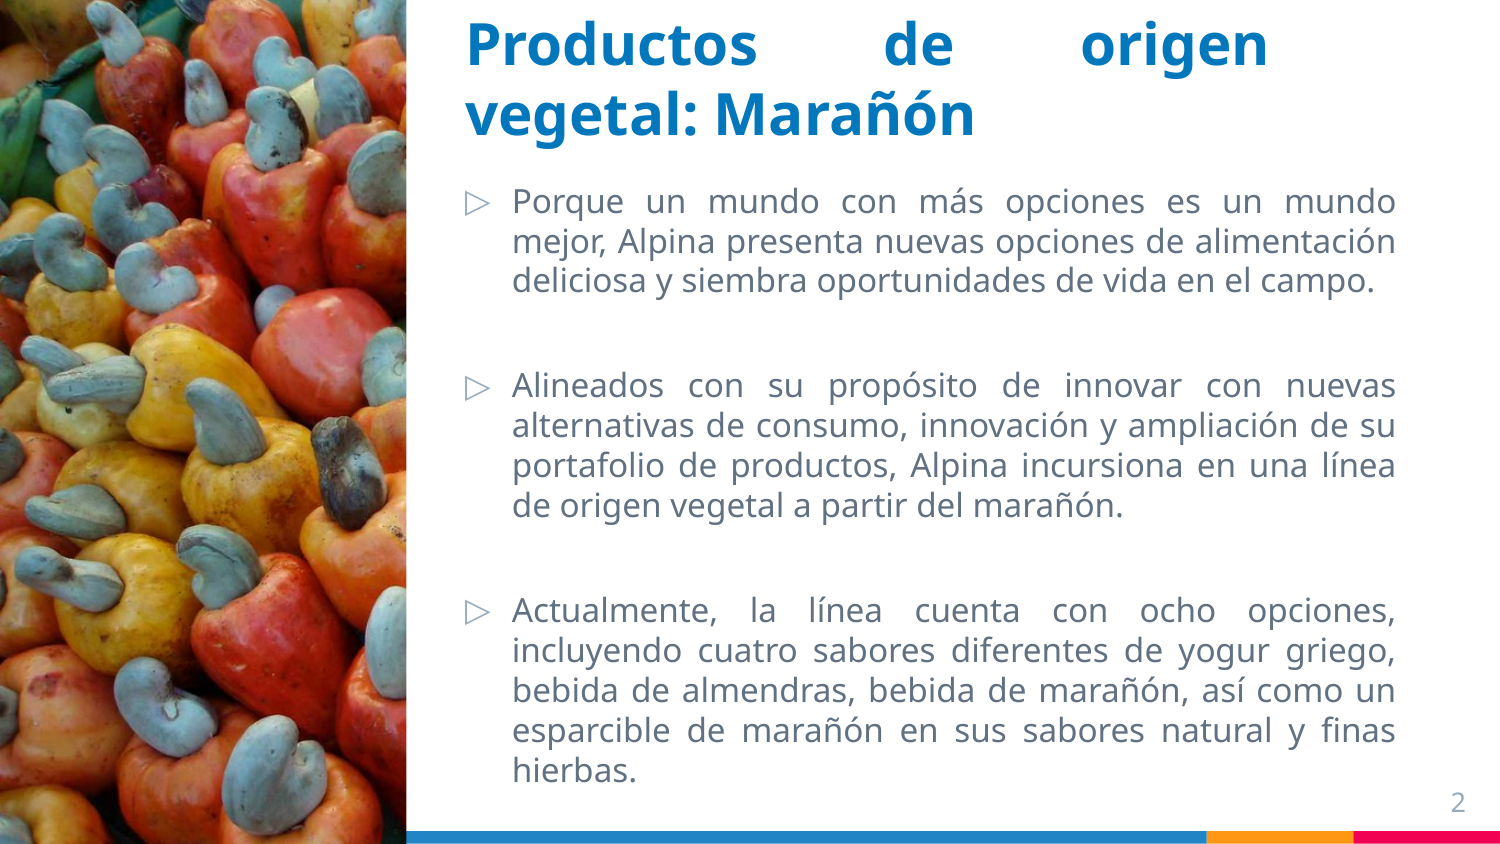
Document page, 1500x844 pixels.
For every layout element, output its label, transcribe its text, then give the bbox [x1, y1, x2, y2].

list Porque un mundo con más opciones es un mundo mejor, Alpina presenta nuevas opciones de alimentación deliciosa y siembra oportunidades de vida en el campo. Alineados con su propósito de innovar con nuevas alternativas de consumo, innovación y ampliación de su portafolio de productos, Alpina incursiona en una línea de origen vegetal a partir del marañón. Actualmente, la línea cuenta con ocho opciones, incluyendo cuatro sabores diferentes de yogur griego, bebida de almendras, bebida de marañón, así como un esparcible de marañón en sus sabores natural y finas hierbas. [450, 164, 1413, 679]
picture [0, 0, 407, 844]
title Productos de origen vegetal: Marañón [450, 21, 1286, 162]
slide_number 2 [1391, 770, 1482, 822]
